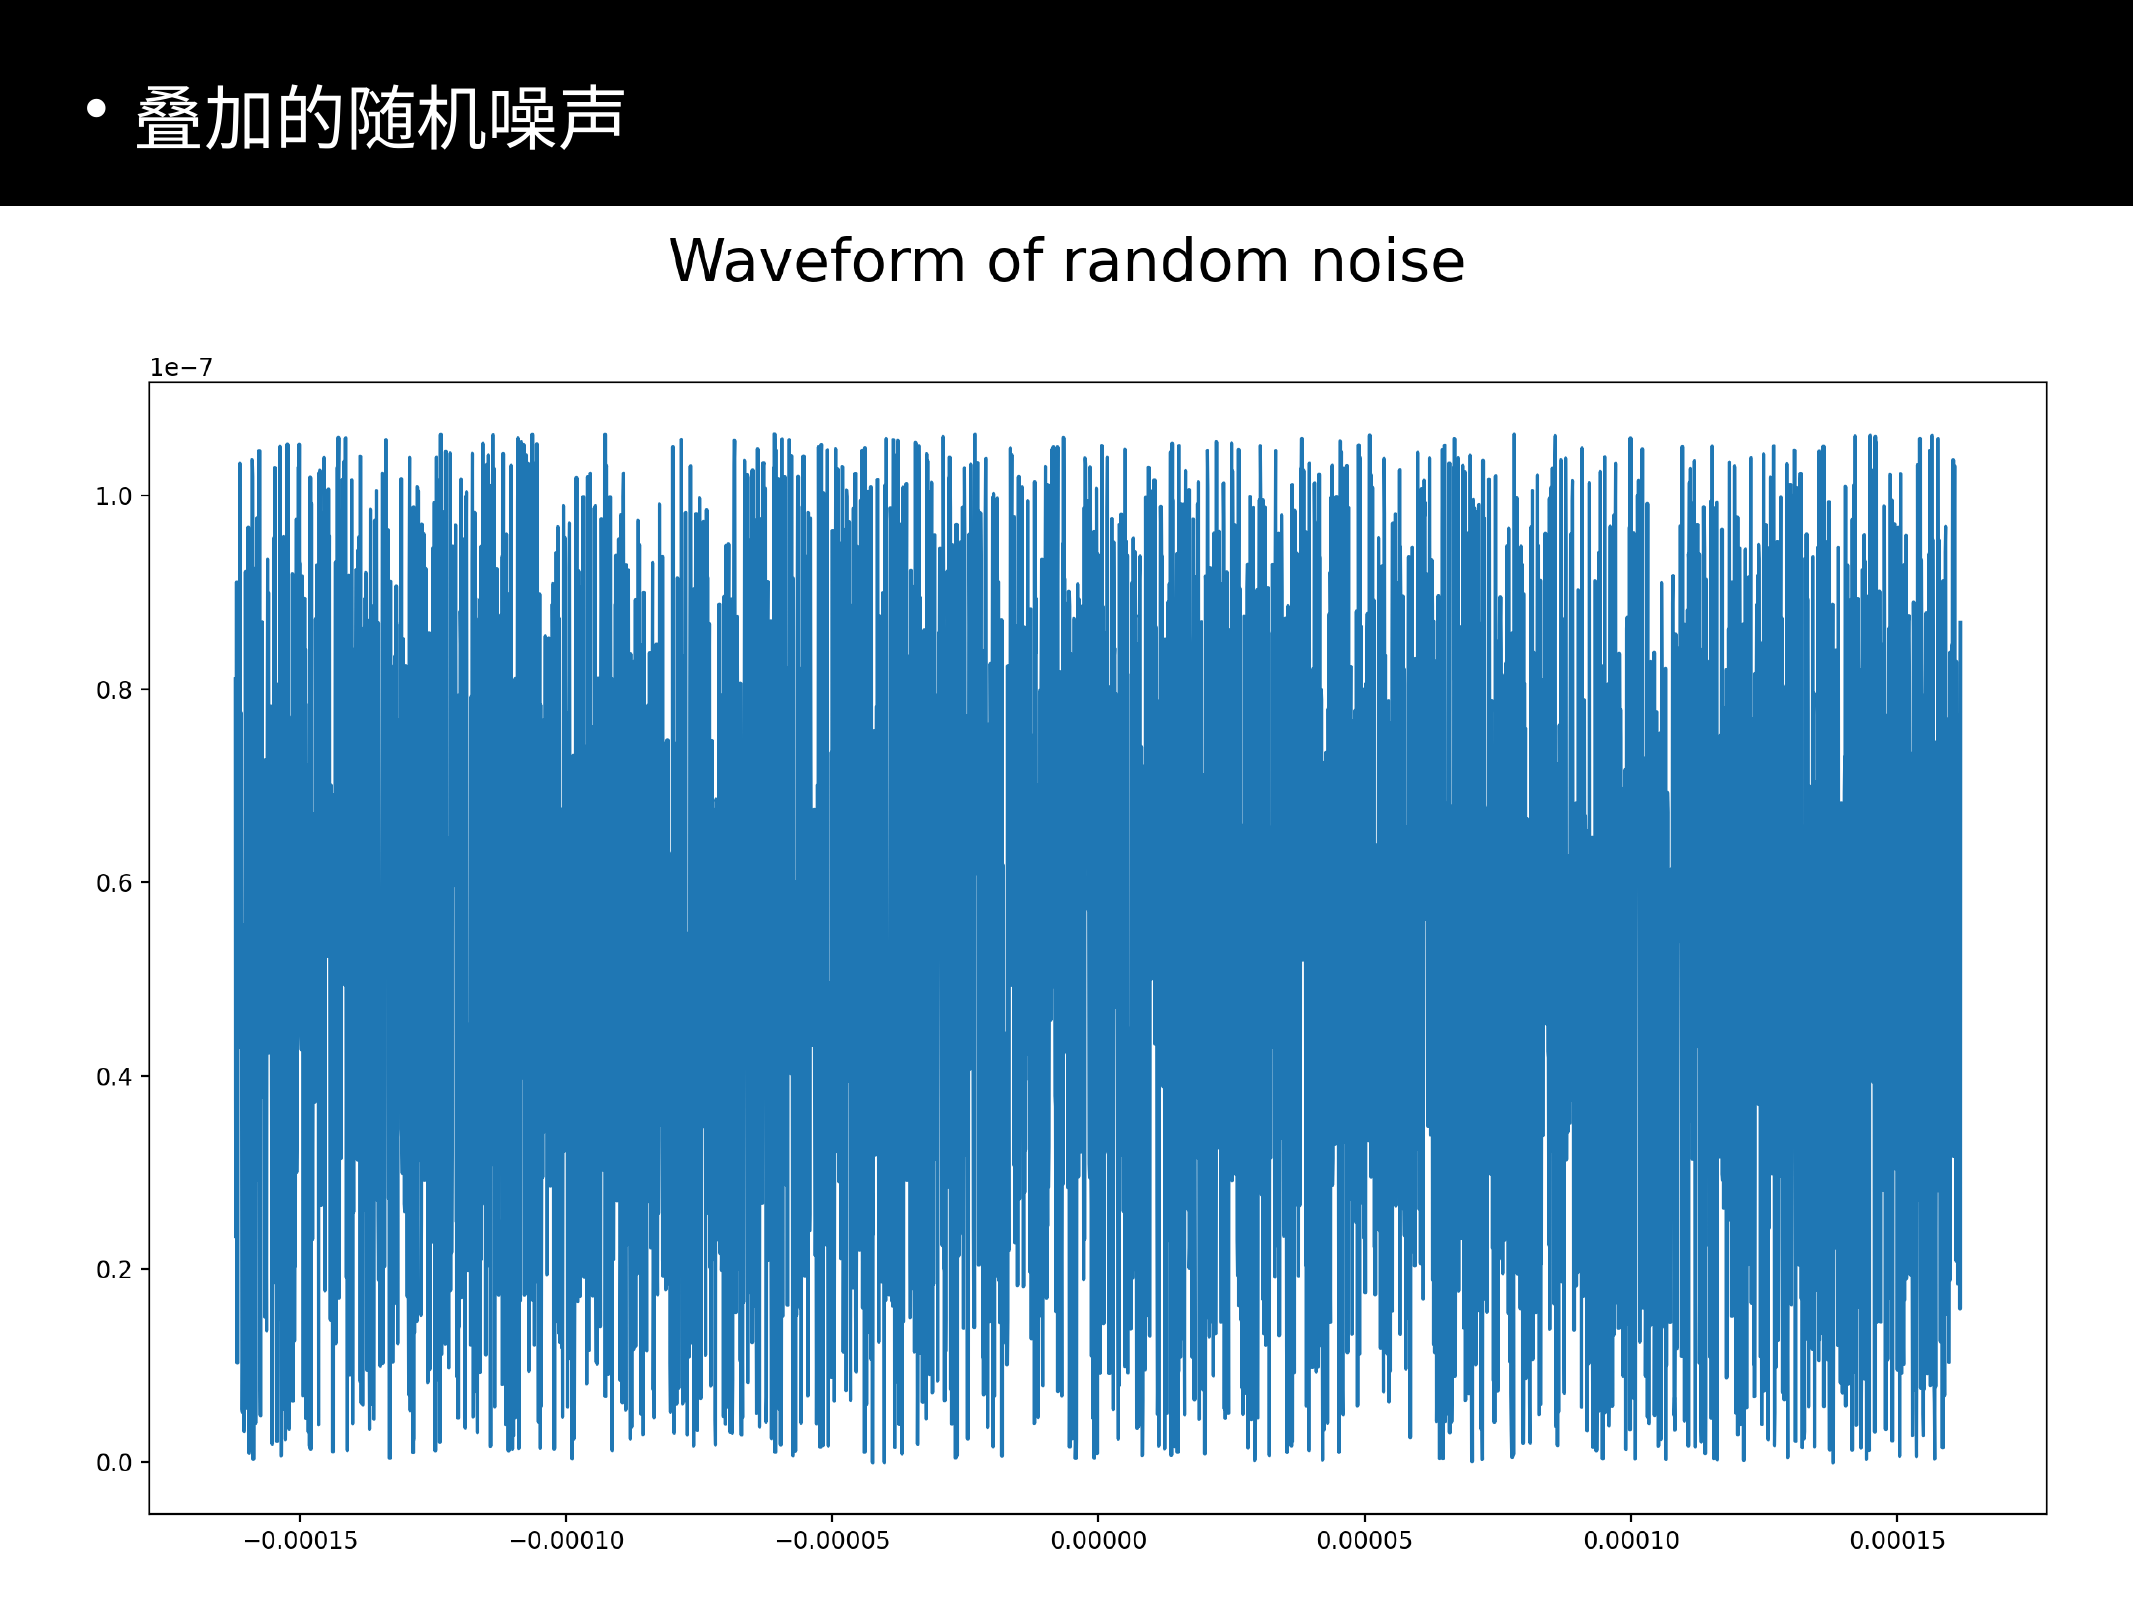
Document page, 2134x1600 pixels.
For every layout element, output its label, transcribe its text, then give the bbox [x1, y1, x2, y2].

picture [0, 206, 2134, 1600]
text_box 叠加的随机噪声 [76, 65, 638, 168]
